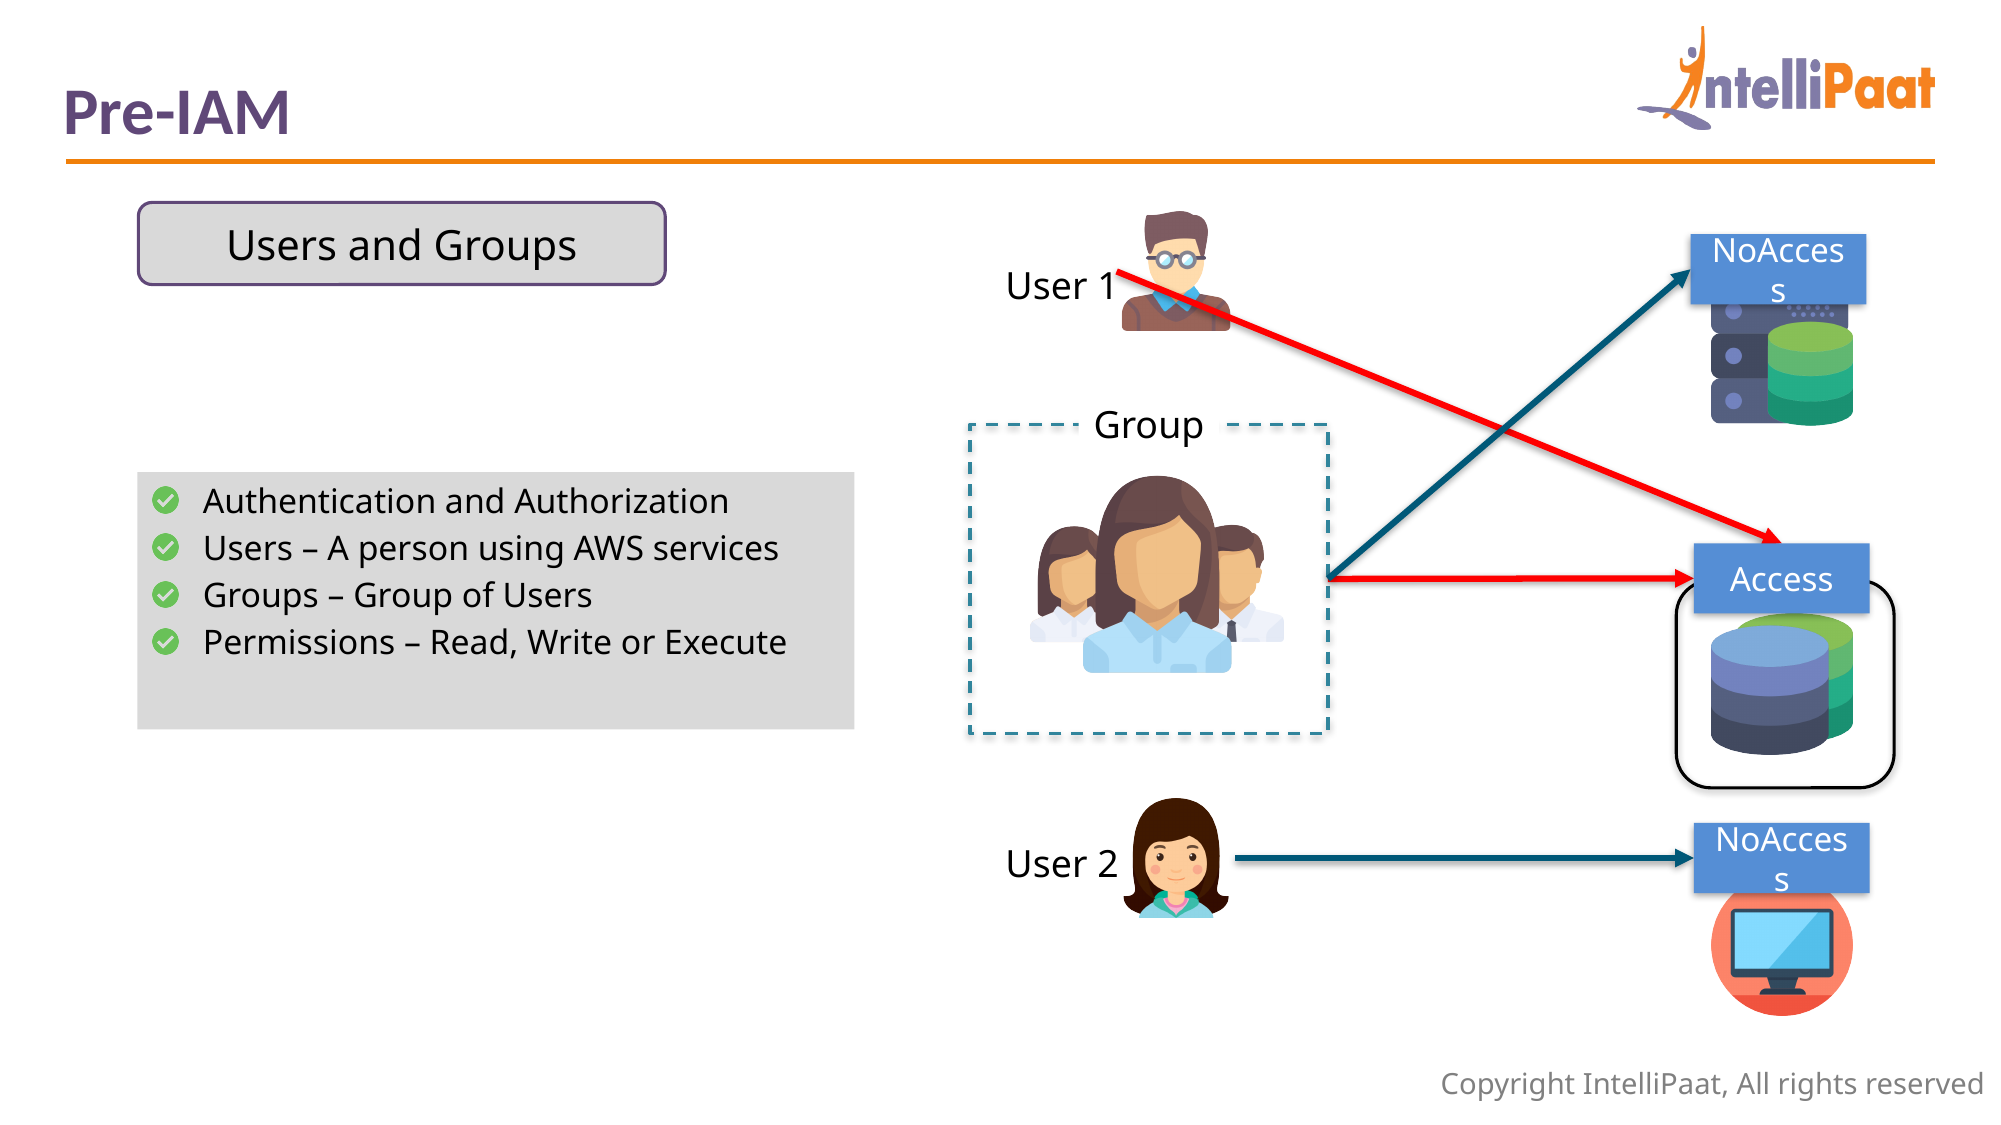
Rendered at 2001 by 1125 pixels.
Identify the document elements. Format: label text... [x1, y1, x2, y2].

text_box Authentication and Authorization Users – A person using AWS services Groups – Group of Users Permissions – Read, Write or Execute [137, 472, 855, 730]
picture [152, 628, 179, 655]
picture [152, 533, 179, 561]
text_box Pre-IAM [48, 60, 322, 156]
picture [1637, 26, 1935, 130]
picture [152, 486, 179, 514]
text_box Users and Groups [137, 201, 667, 286]
picture [152, 581, 179, 608]
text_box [969, 211, 1895, 1016]
